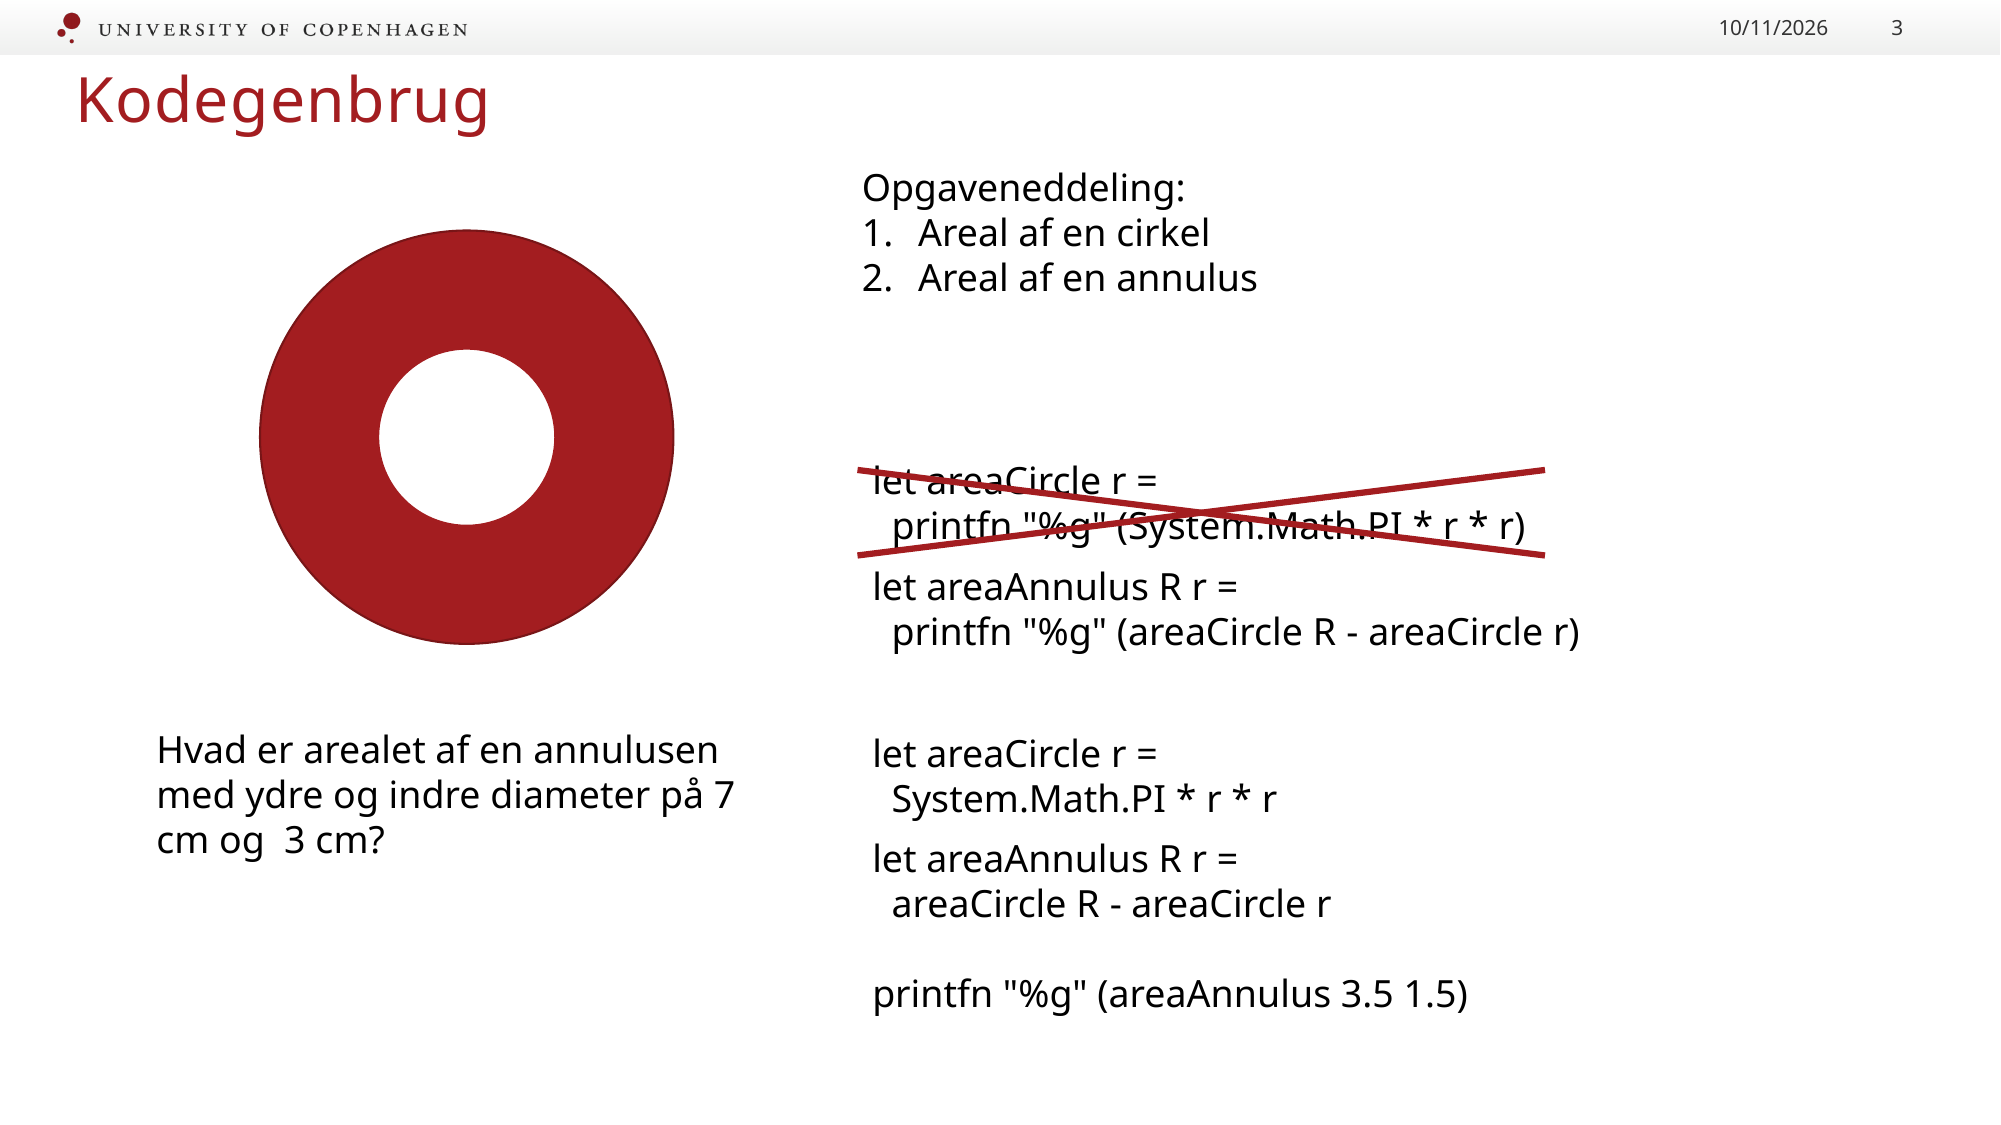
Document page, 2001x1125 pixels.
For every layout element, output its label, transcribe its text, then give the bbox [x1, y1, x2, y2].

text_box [857, 469, 1545, 556]
text_box Kodegenbrug [75, 59, 1801, 126]
slide_number 3 [1840, 14, 1904, 43]
text_box [377, 347, 557, 527]
text_box [258, 229, 675, 645]
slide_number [1694, 14, 1829, 43]
text_box Hvad er arealet af en annulusen med ydre og indre diameter på 7 cm og 3 cm? [141, 718, 784, 868]
text_box let areaAnnulus R r = printfn "%g" (areaCircle R - areaCircle r) [857, 555, 1605, 661]
text_box Opgaveneddeling: Areal af en cirkel Areal af en annulus [847, 156, 1274, 306]
text_box let areaAnnulus R r = areaCircle R - areaCircle r printfn "%g" (areaAnnulus 3.5 1.5) [857, 827, 1605, 1023]
picture [92, 15, 475, 42]
text_box let areaCircle r = printfn "%g" (System.Math.PI * r * r) [857, 449, 1605, 555]
text_box let areaCircle r = System.Math.PI * r * r [857, 722, 1605, 827]
